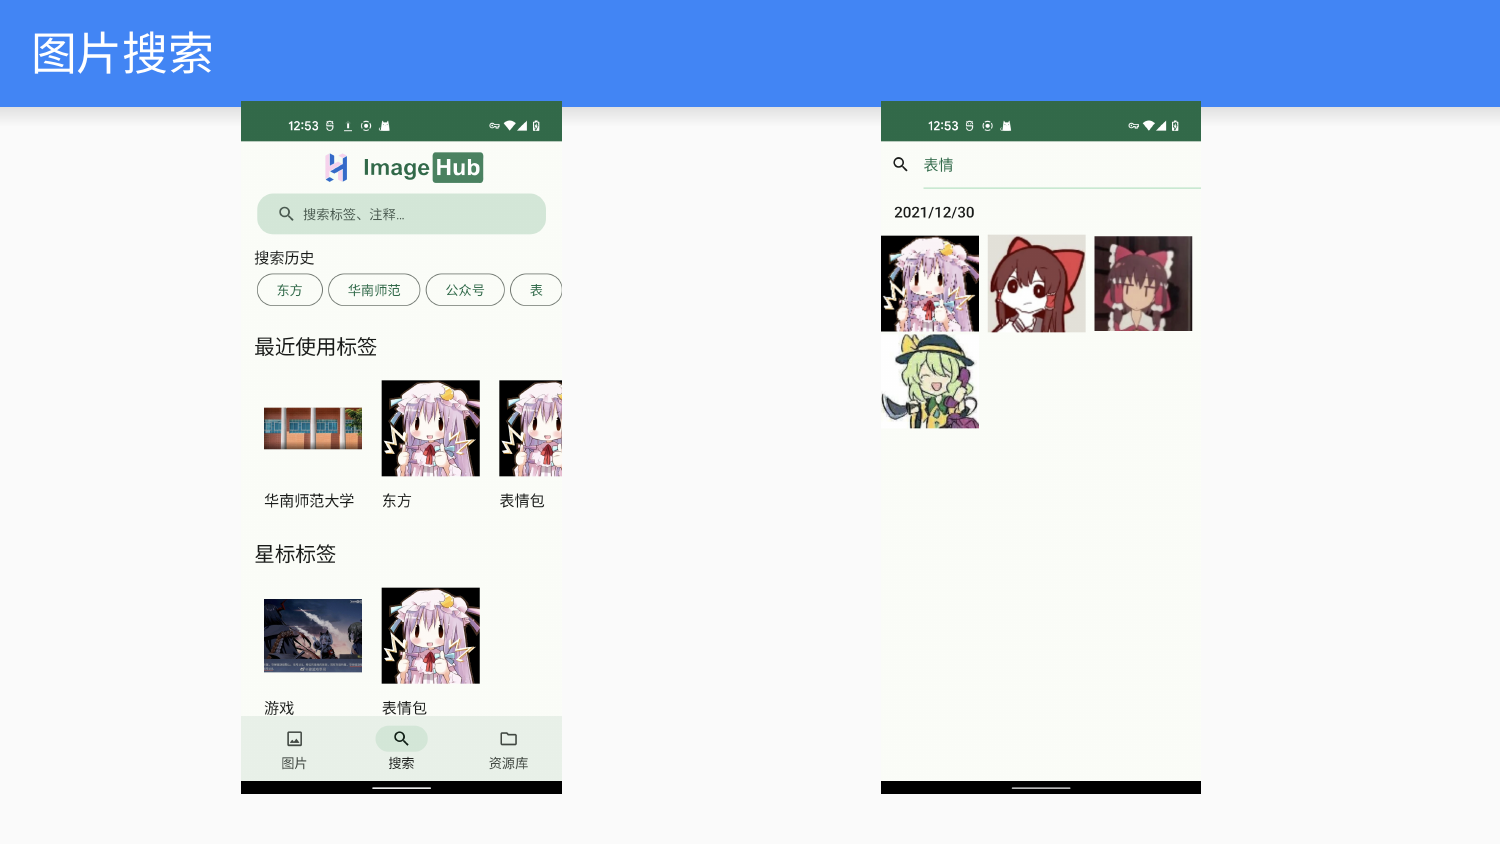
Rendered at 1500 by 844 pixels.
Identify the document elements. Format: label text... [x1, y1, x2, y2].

title 图片搜索 [16, 2, 1464, 102]
picture [241, 101, 562, 794]
picture [881, 101, 1202, 794]
